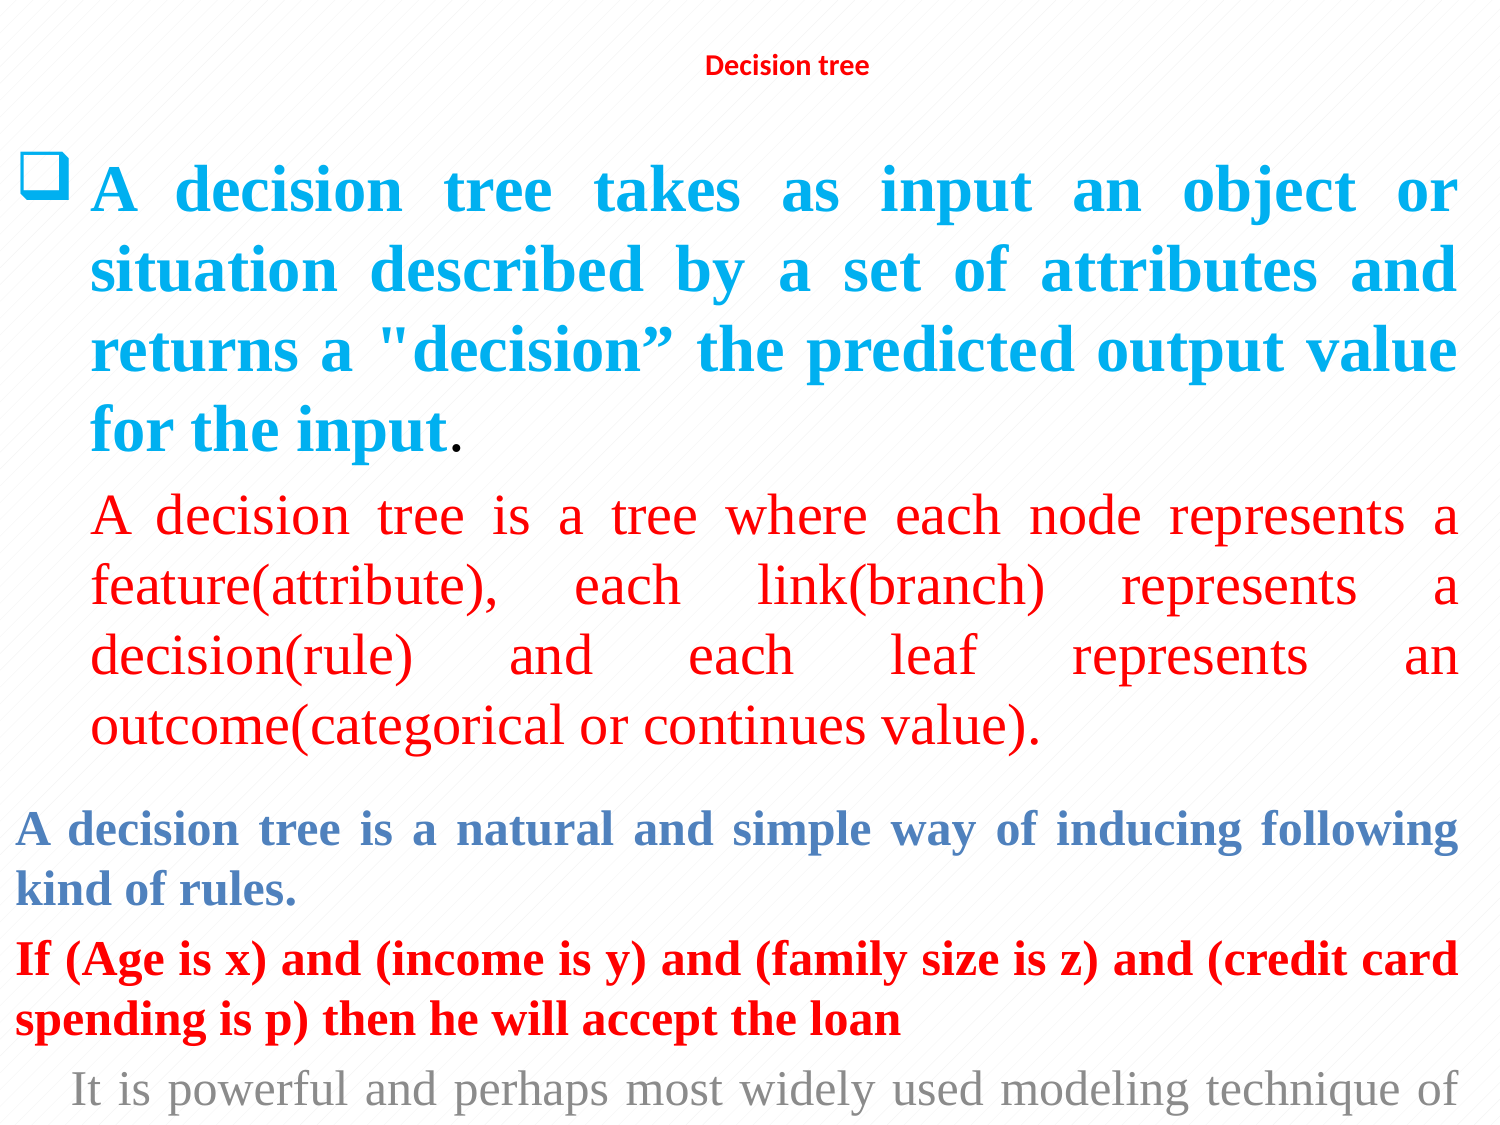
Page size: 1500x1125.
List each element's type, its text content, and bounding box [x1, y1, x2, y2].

title Decision tree [150, 37, 1425, 125]
subtitle A decision tree takes as input an object or situation described by a set of attributes and returns a "decision” the predicted output value for the input. A decision tree is a tree where each node represents a feature(attribute), each link(branch) represents a decision(rule) and each leaf represents an outcome(categorical or continues value). A decision tree is a natural and simple way of inducing following kind of rules. If (Age is x) and (income is y) and (family size is z) and (credit card spending is p) then he will accept the loan  It is powerful and perhaps most widely used modeling technique of all [0, 137, 1475, 1125]
